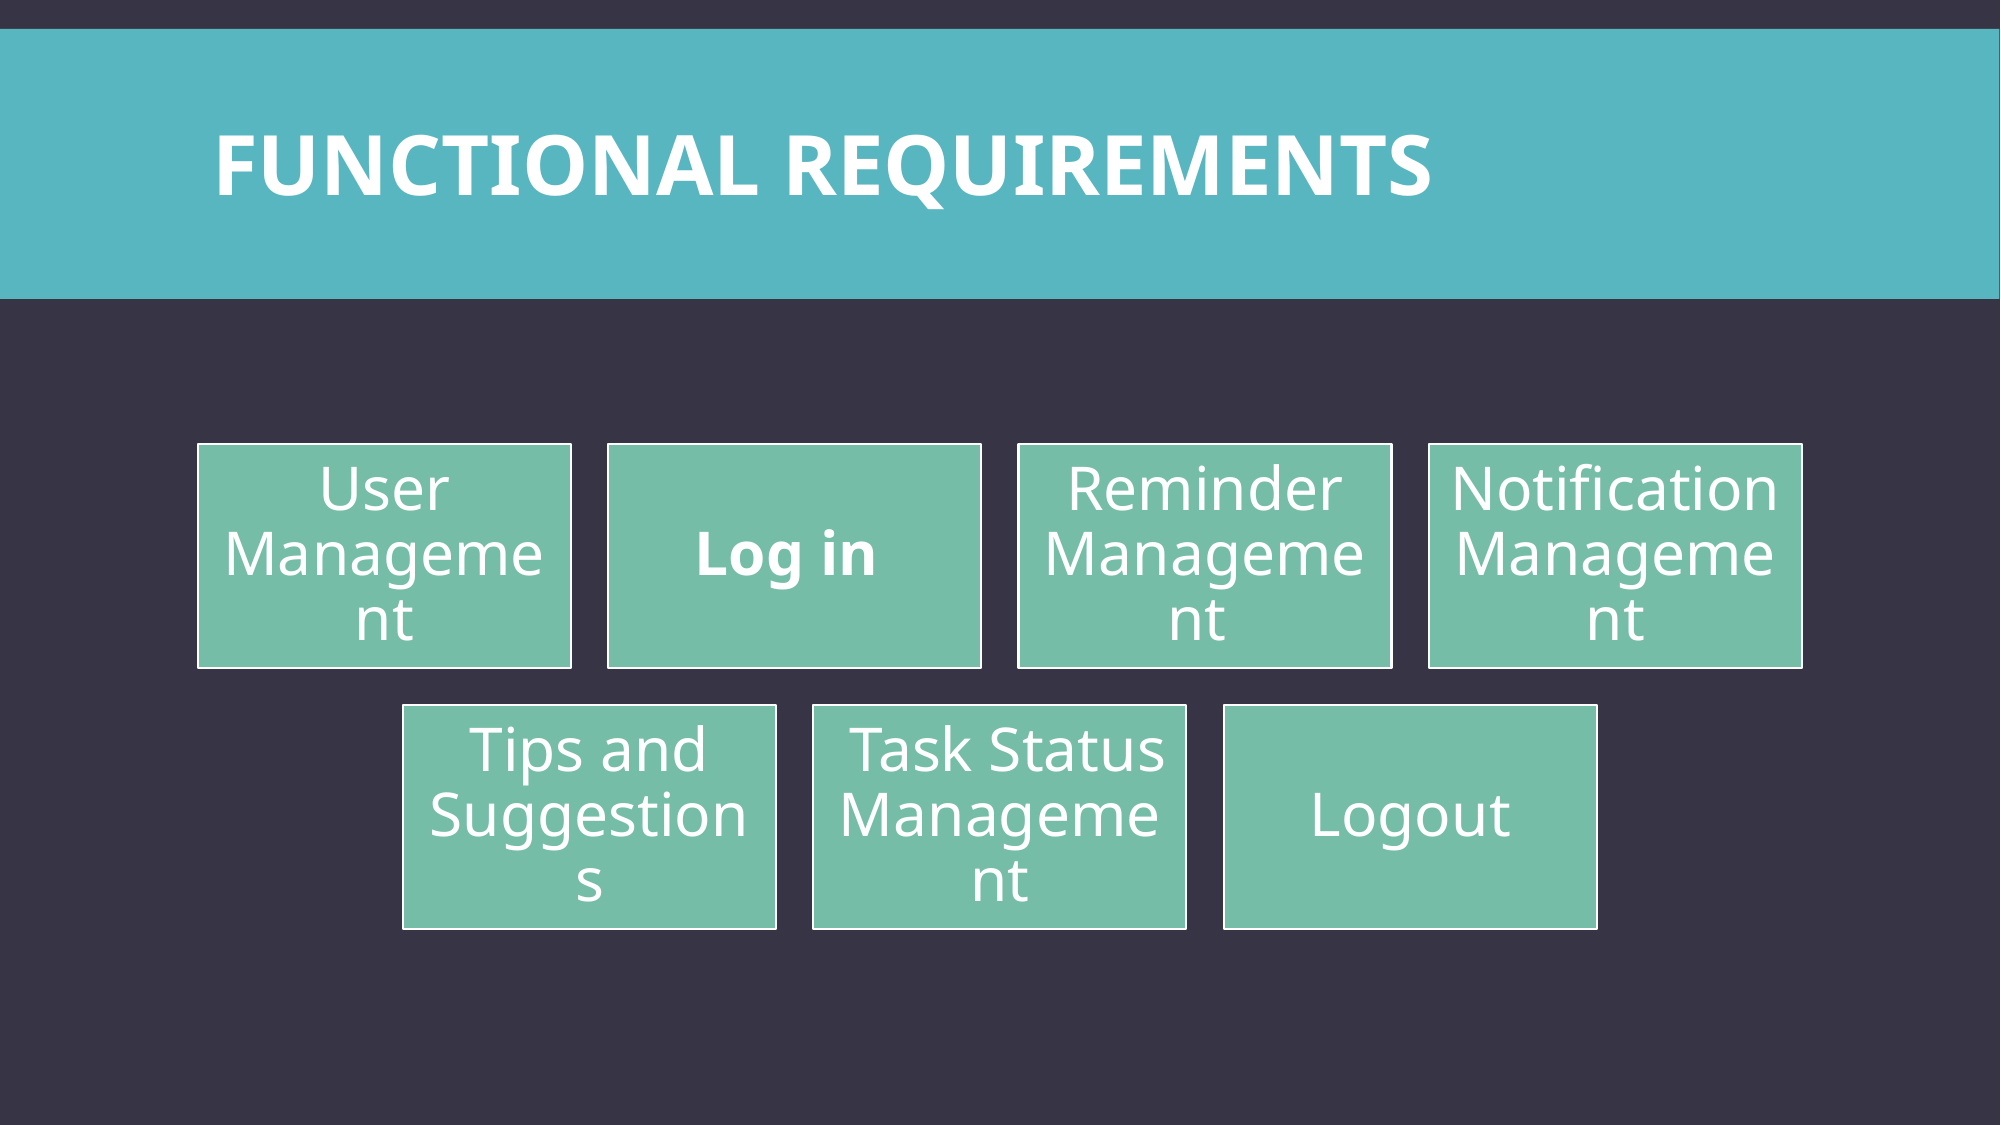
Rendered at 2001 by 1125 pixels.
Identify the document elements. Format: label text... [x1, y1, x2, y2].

title Functional Requirements [197, 46, 1803, 295]
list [197, 405, 1803, 967]
